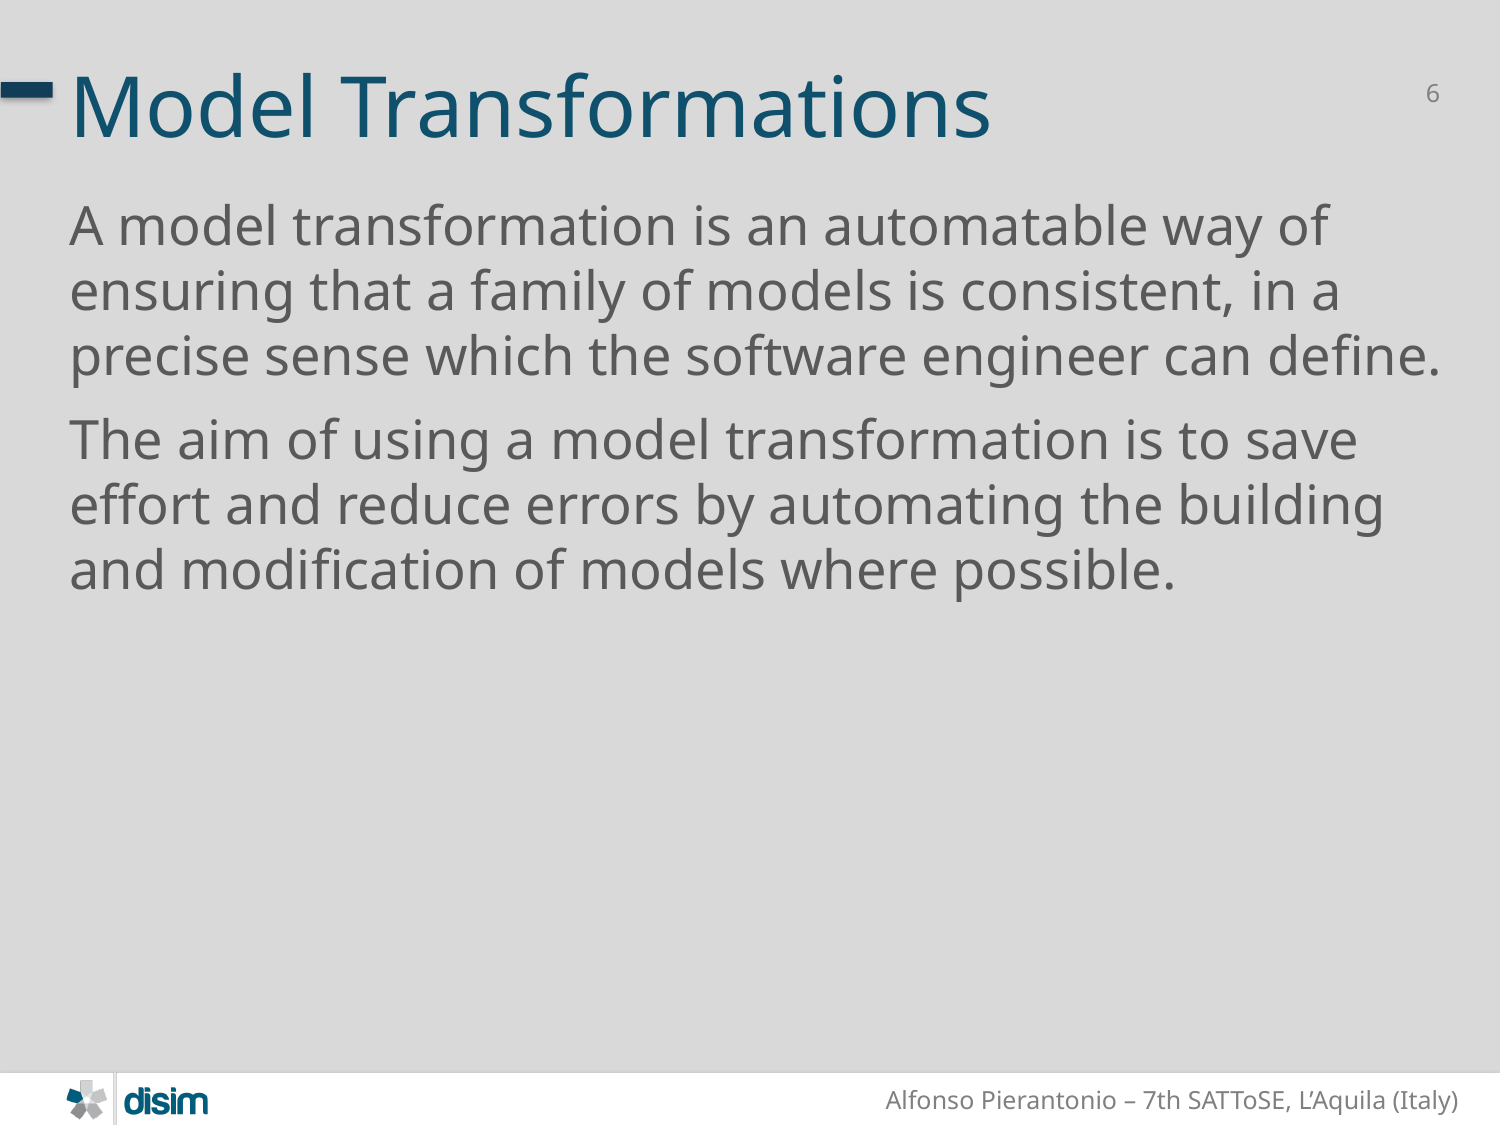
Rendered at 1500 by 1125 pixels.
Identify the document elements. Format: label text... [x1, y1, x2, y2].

title Model Transformations [54, 45, 1425, 163]
list A model transformation is an automatable way of ensuring that a family of models is consistent, in a precise sense which the software engineer can define. The aim of using a model transformation is to save effort and reduce errors by automating the building and modification of models where possible. [54, 183, 1475, 1069]
